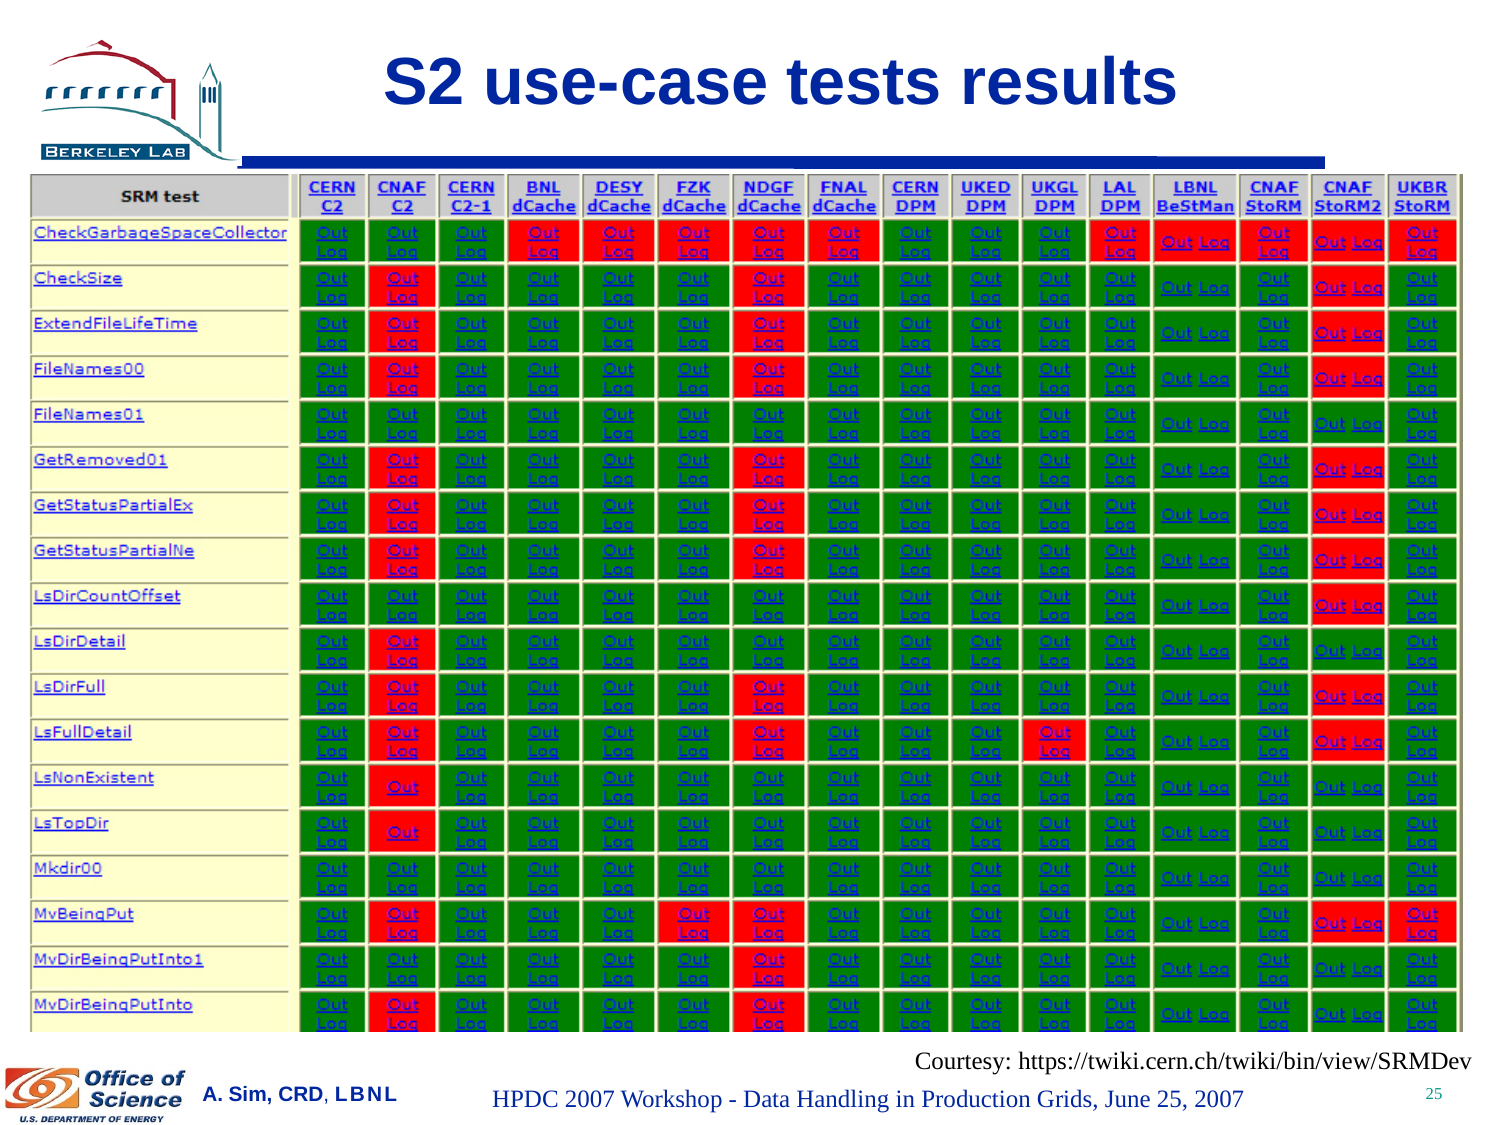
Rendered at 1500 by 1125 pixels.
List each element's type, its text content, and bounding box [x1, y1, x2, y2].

picture [29, 174, 1463, 1032]
picture [1, 1064, 188, 1125]
text_box Courtesy: https://twiki.cern.ch/twiki/bin/view/SRMDev [900, 1036, 1495, 1112]
title S2 use-case tests results [236, 0, 1326, 156]
